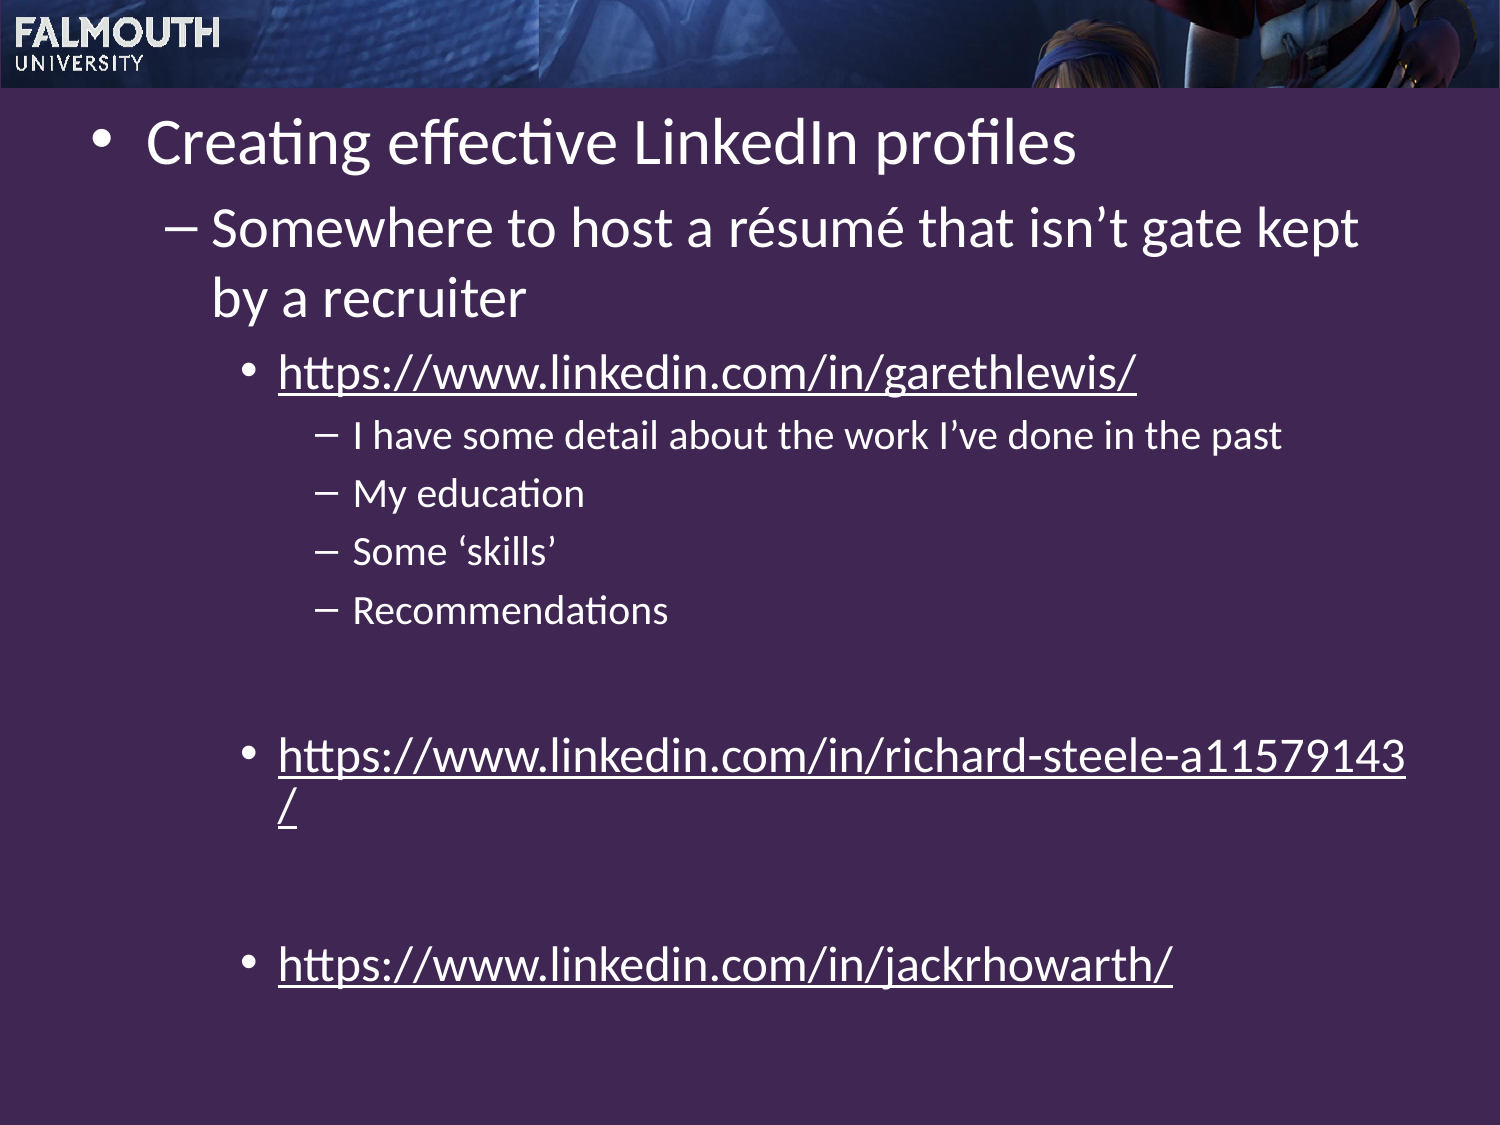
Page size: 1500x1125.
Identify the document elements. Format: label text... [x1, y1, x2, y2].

list Creating effective LinkedIn profiles Somewhere to host a résumé that isn’t gate kept by a recruiter https://www.linkedin.com/in/garethlewis/ I have some detail about the work I’ve done in the past My education Some ‘skills’ Recommendations https://www.linkedin.com/in/richard-steele-a11579143/ https://www.linkedin.com/in/jackrhowarth/ [75, 90, 1425, 1125]
picture [0, 0, 1500, 90]
